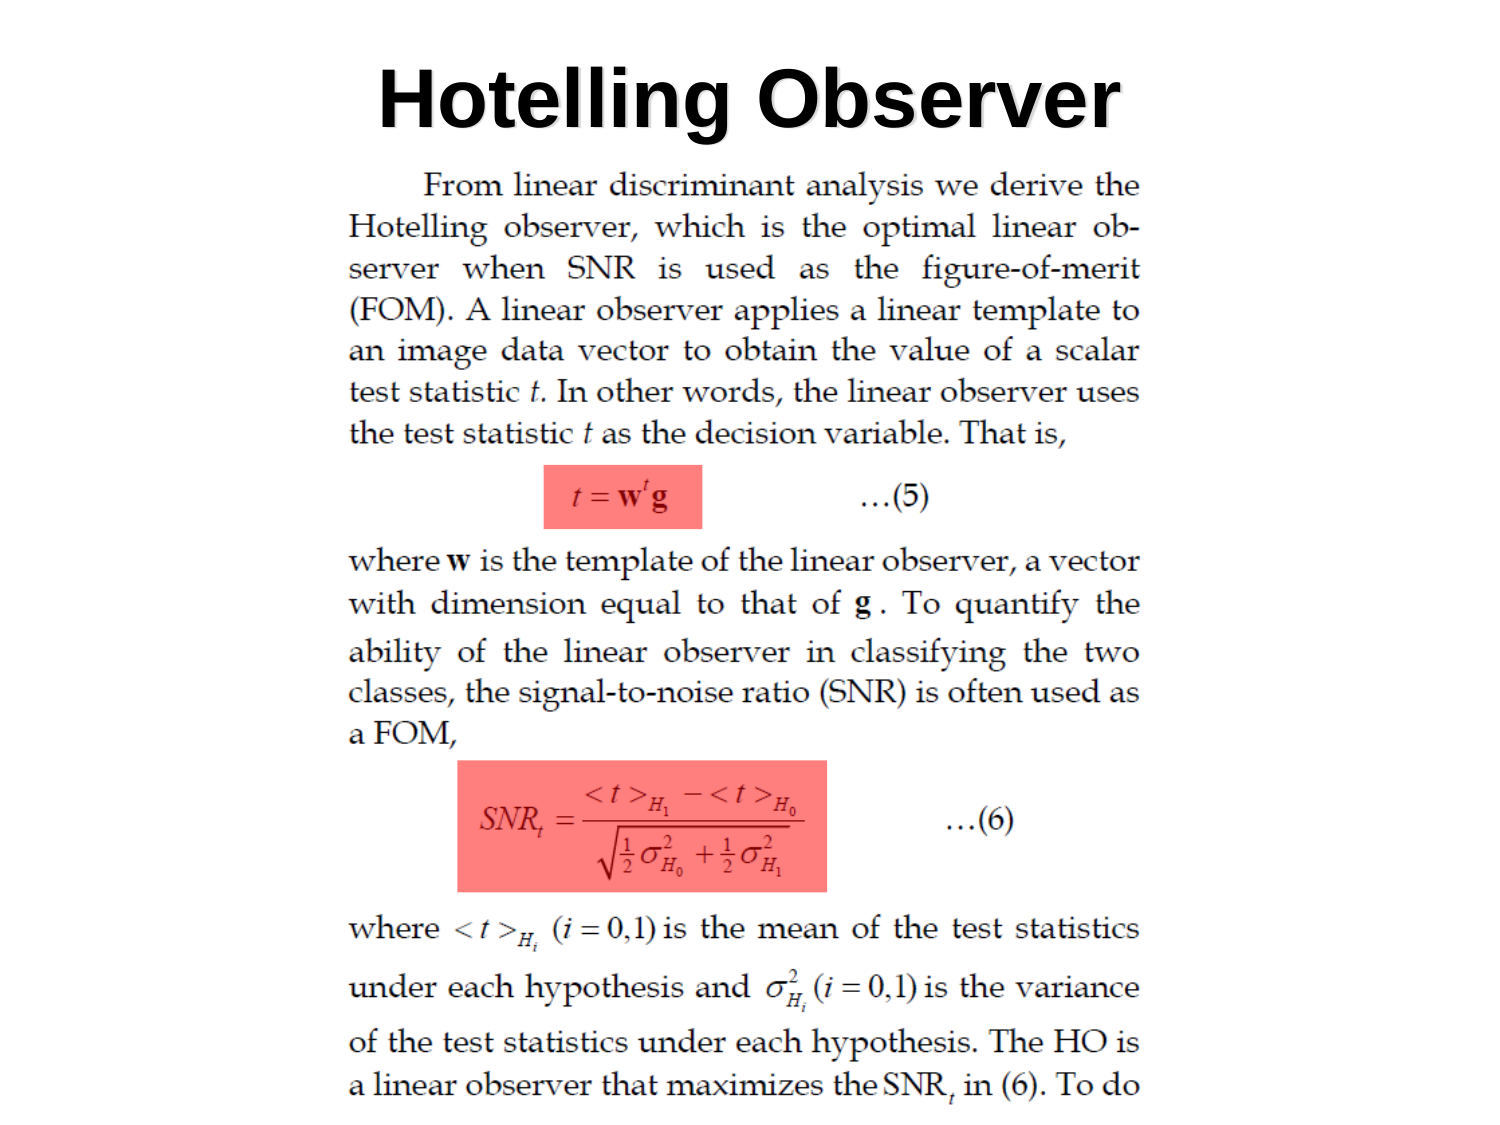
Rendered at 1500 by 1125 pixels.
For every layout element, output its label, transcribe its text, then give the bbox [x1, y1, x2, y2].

title Hotelling Observer [24, 24, 1476, 163]
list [332, 162, 1167, 1111]
